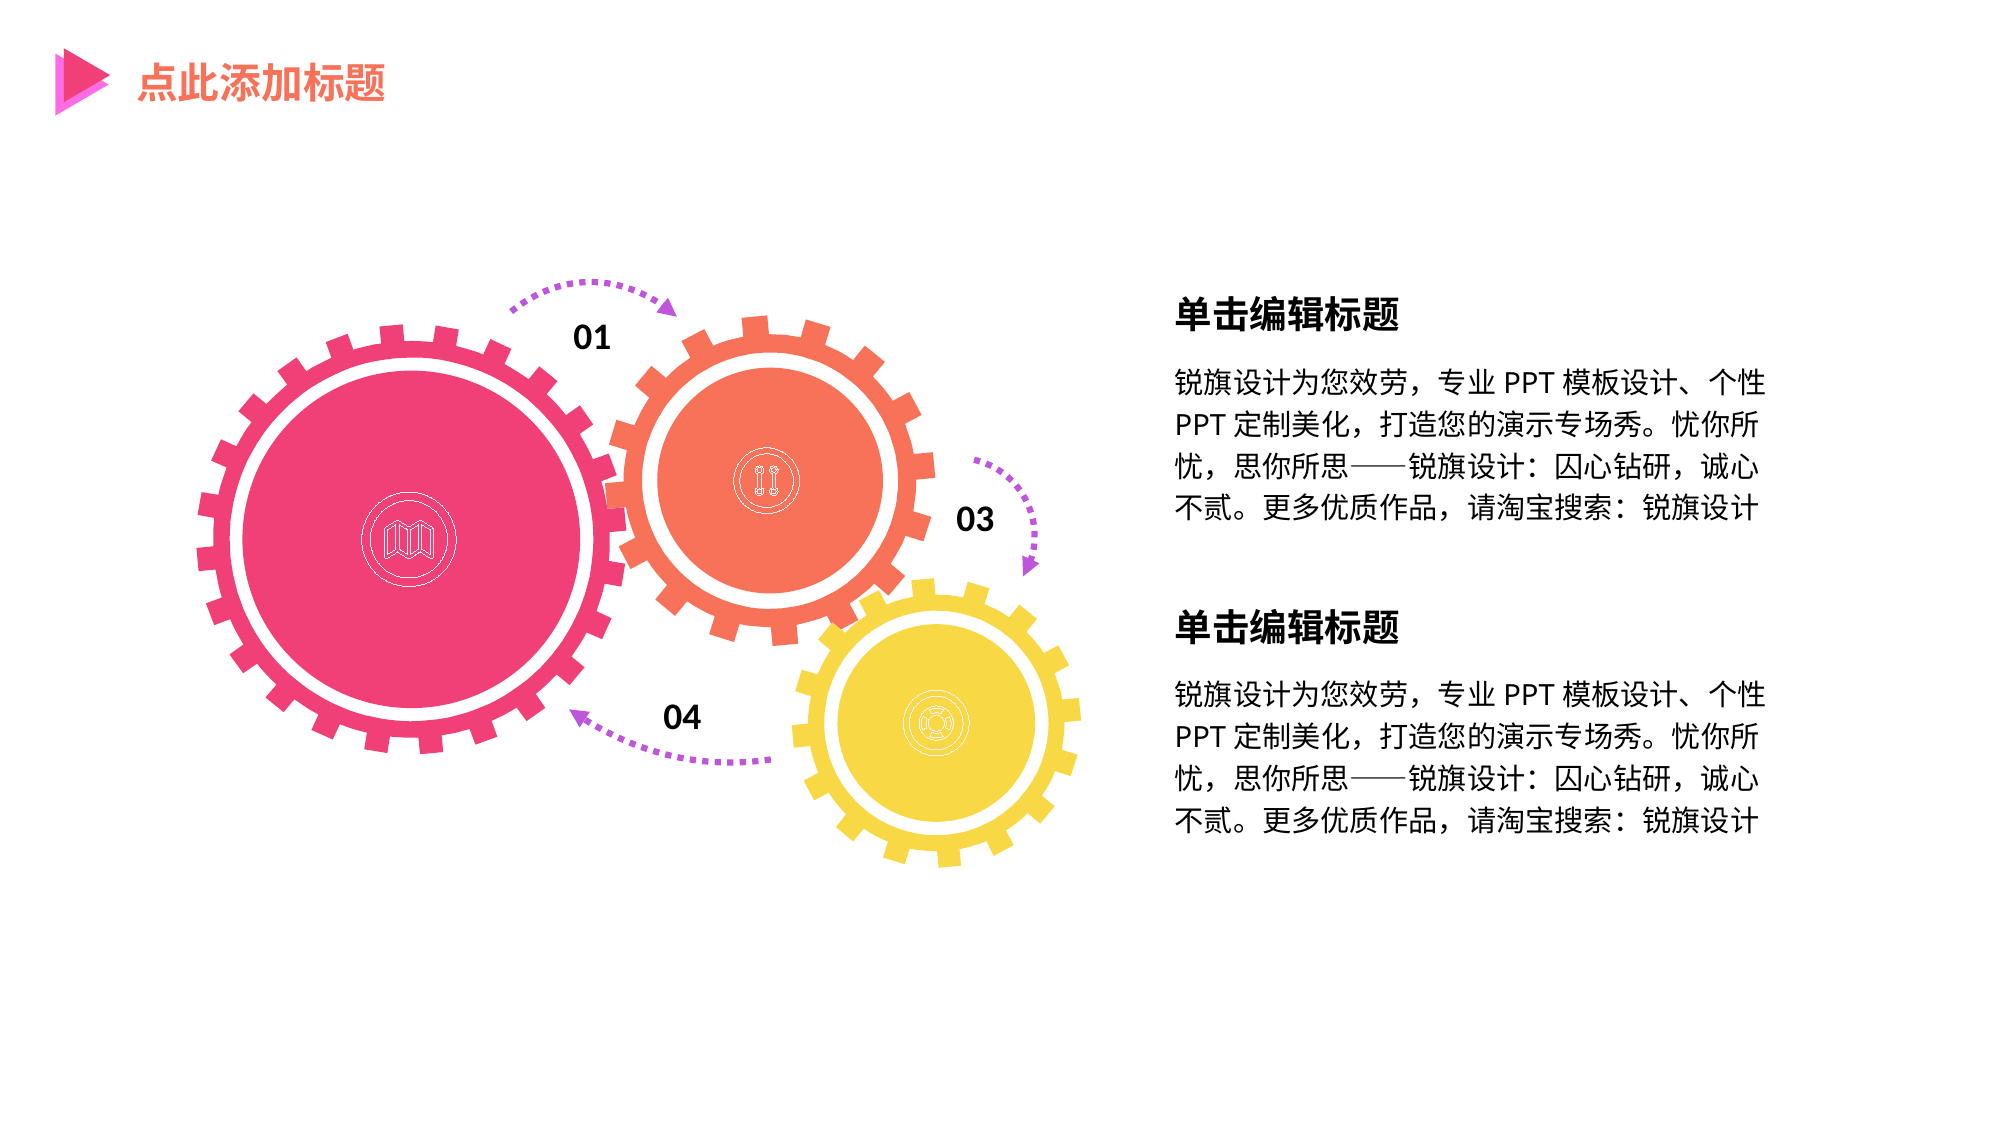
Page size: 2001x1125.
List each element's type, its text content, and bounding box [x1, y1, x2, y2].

text_box [511, 282, 661, 327]
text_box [55, 48, 111, 116]
text_box [656, 366, 885, 595]
text_box [195, 323, 628, 756]
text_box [733, 447, 800, 514]
text_box [968, 459, 1017, 486]
text_box [662, 304, 677, 333]
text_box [903, 690, 970, 756]
text_box 点此添加标题 [121, 48, 455, 114]
text_box [549, 359, 639, 411]
text_box 01 [523, 304, 662, 359]
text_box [361, 492, 457, 587]
text_box [836, 623, 1037, 823]
text_box [241, 369, 582, 710]
text_box [569, 513, 771, 763]
text_box [966, 542, 1035, 577]
text_box 04 [613, 684, 751, 739]
text_box 单击编辑标题 [1159, 596, 1619, 656]
text_box [603, 314, 937, 648]
text_box 锐旗设计为您效劳，专业PPT模板设计、个性PPT定制美化，打造您的演示专场秀。忧你所忧，思你所思——锐旗设计：囚心钻研，诚心不贰。更多优质作品，请淘宝搜索：锐旗设计 [1159, 661, 1804, 845]
text_box 03 [906, 486, 1044, 542]
text_box 锐旗设计为您效劳，专业PPT模板设计、个性PPT定制美化，打造您的演示专场秀。忧你所忧，思你所思——锐旗设计：囚心钻研，诚心不贰。更多优质作品，请淘宝搜索：锐旗设计 [1159, 349, 1804, 533]
text_box 单击编辑标题 [1159, 283, 1619, 344]
text_box [790, 577, 1083, 869]
